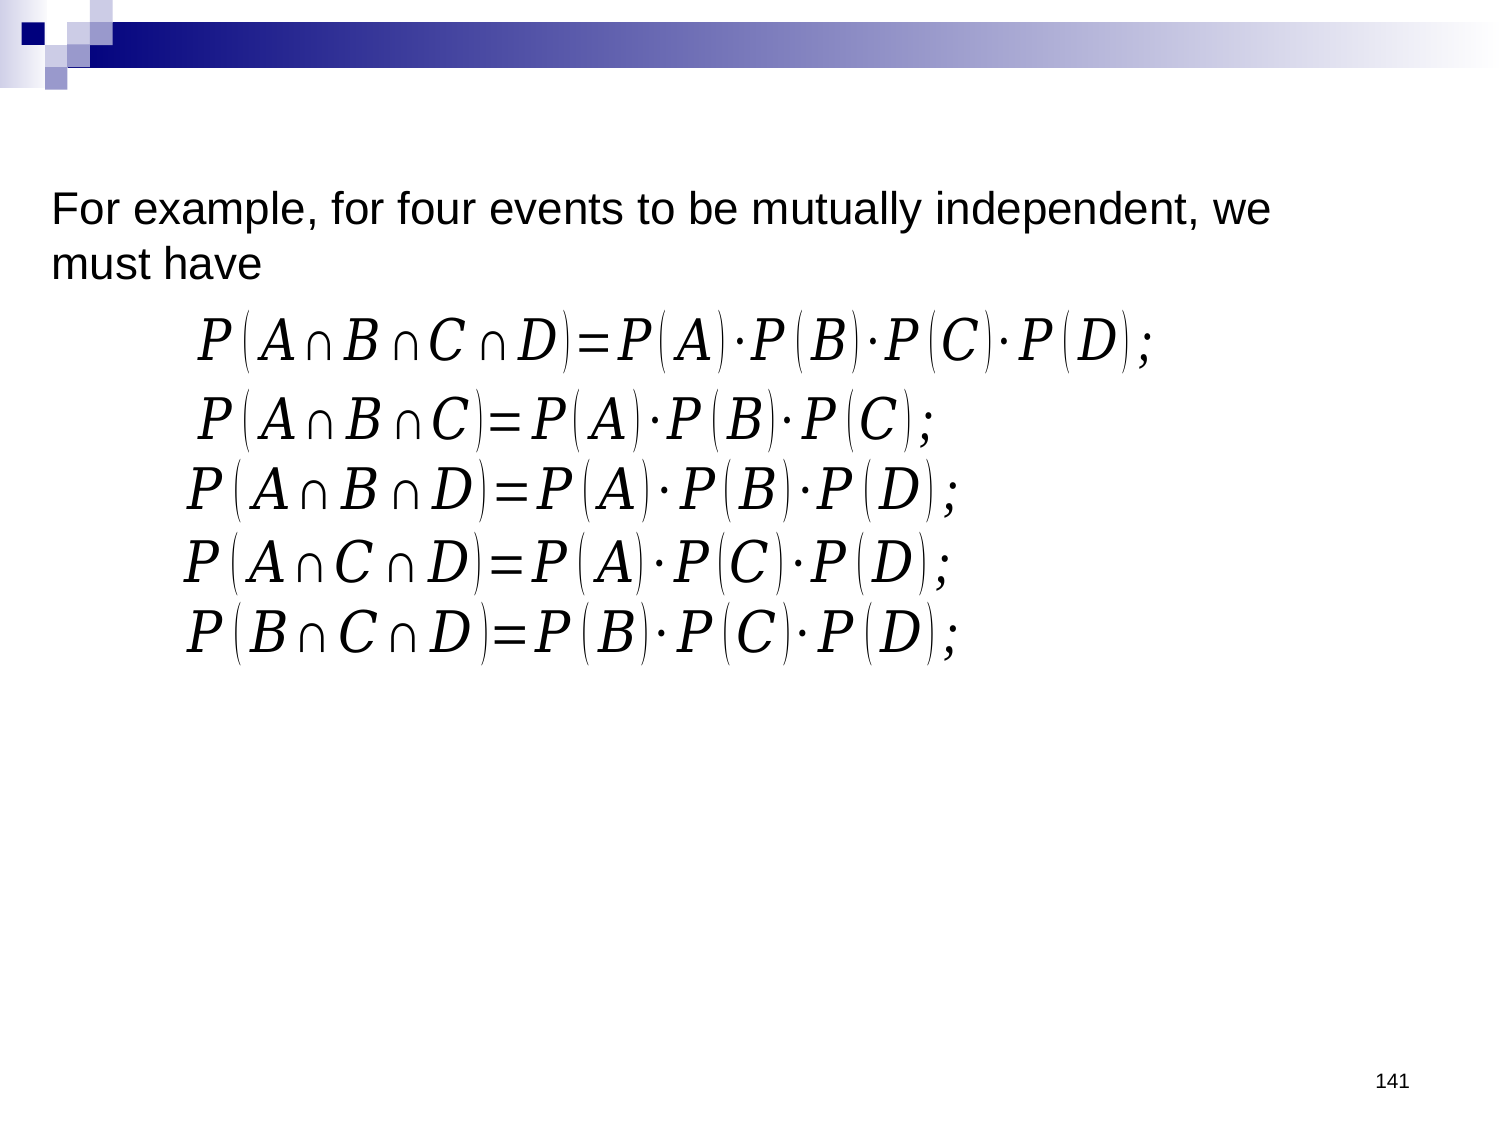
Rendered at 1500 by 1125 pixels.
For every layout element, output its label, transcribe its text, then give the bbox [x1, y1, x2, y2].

slide_number 141 [1074, 1024, 1426, 1101]
